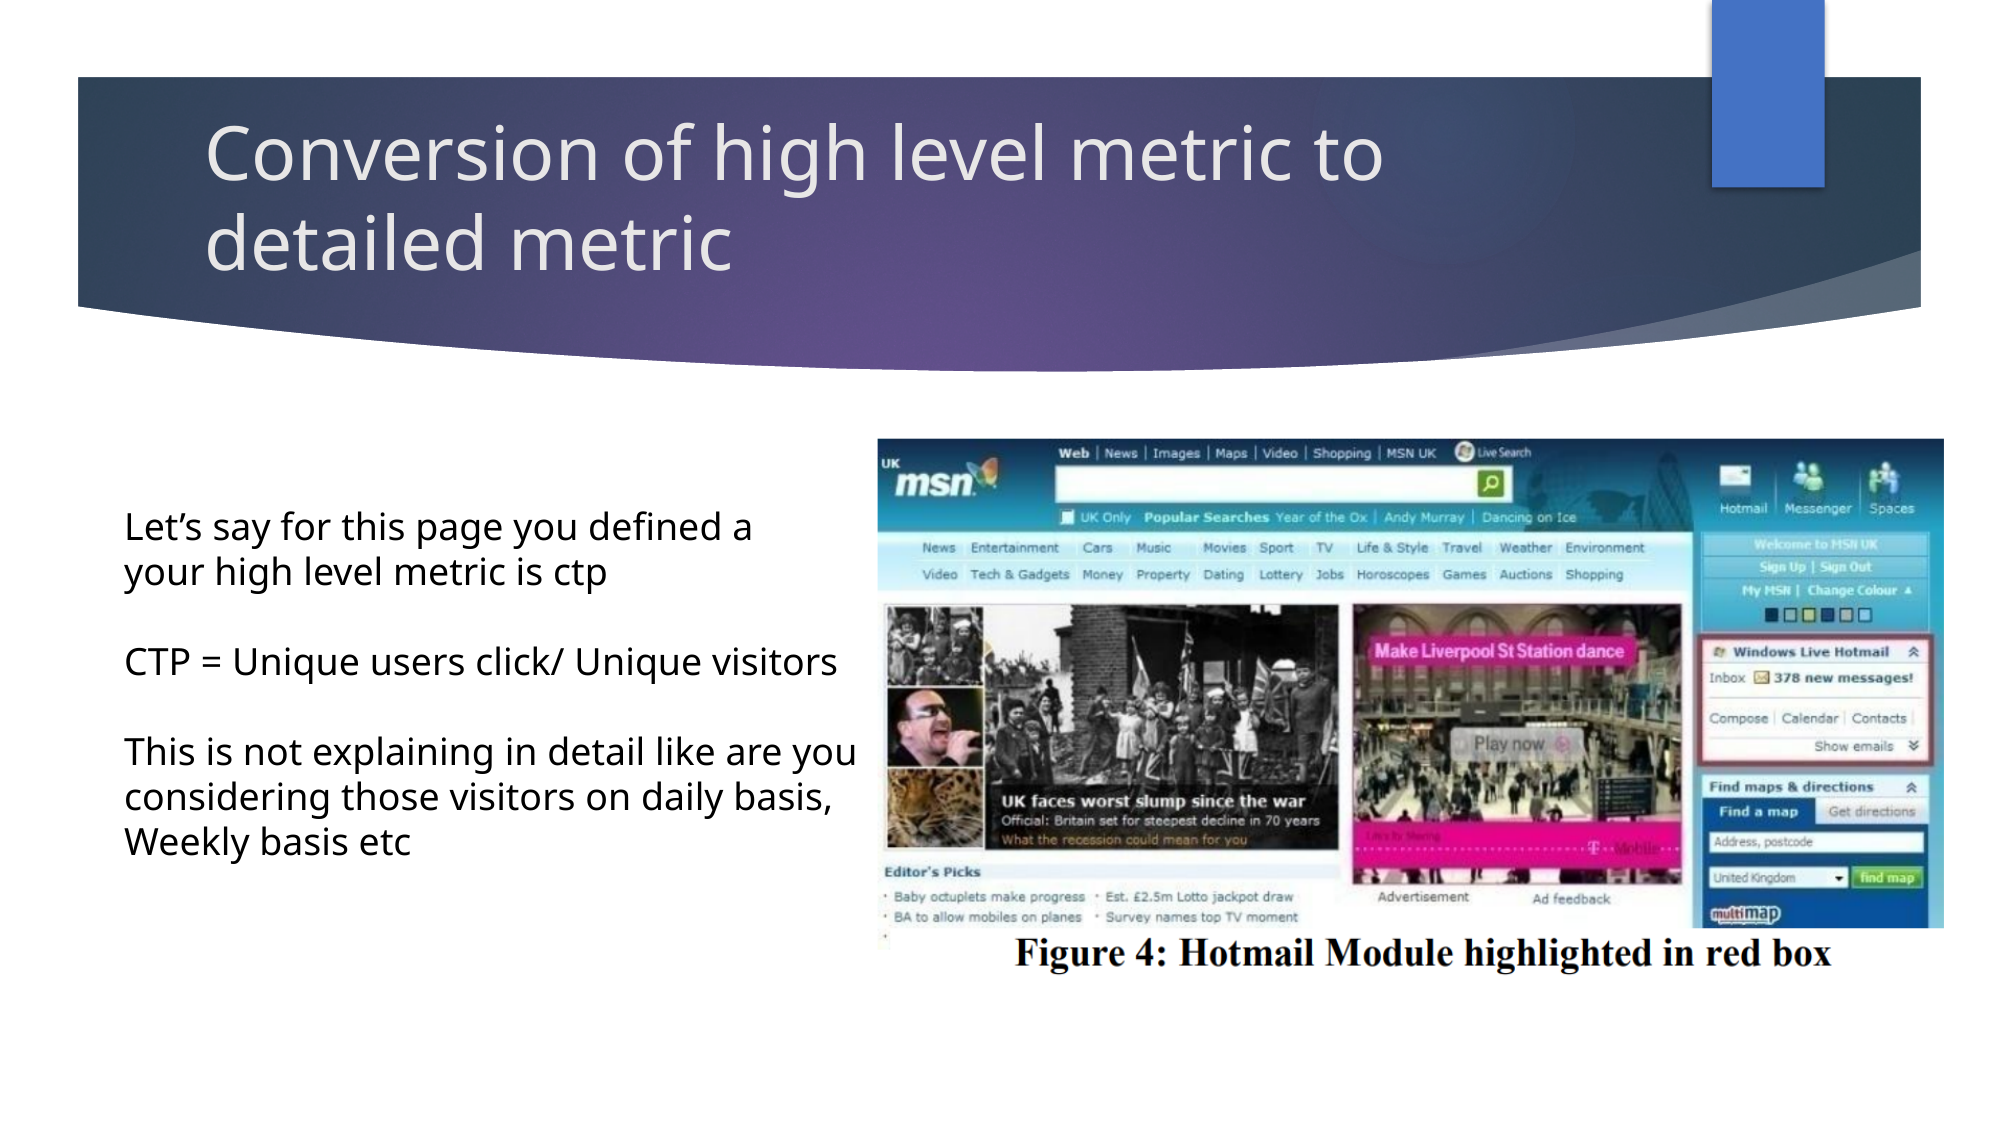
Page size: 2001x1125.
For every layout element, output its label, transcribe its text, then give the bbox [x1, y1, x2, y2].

title Conversion of high level metric to detailed metric [189, 137, 1627, 254]
text_box Let’s say for this page you defined a your high level metric is ctp CTP = Unique users click/ Unique visitors This is not explaining in detail like are you considering those visitors on daily basis, Weekly basis etc [109, 495, 857, 916]
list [863, 426, 1967, 988]
